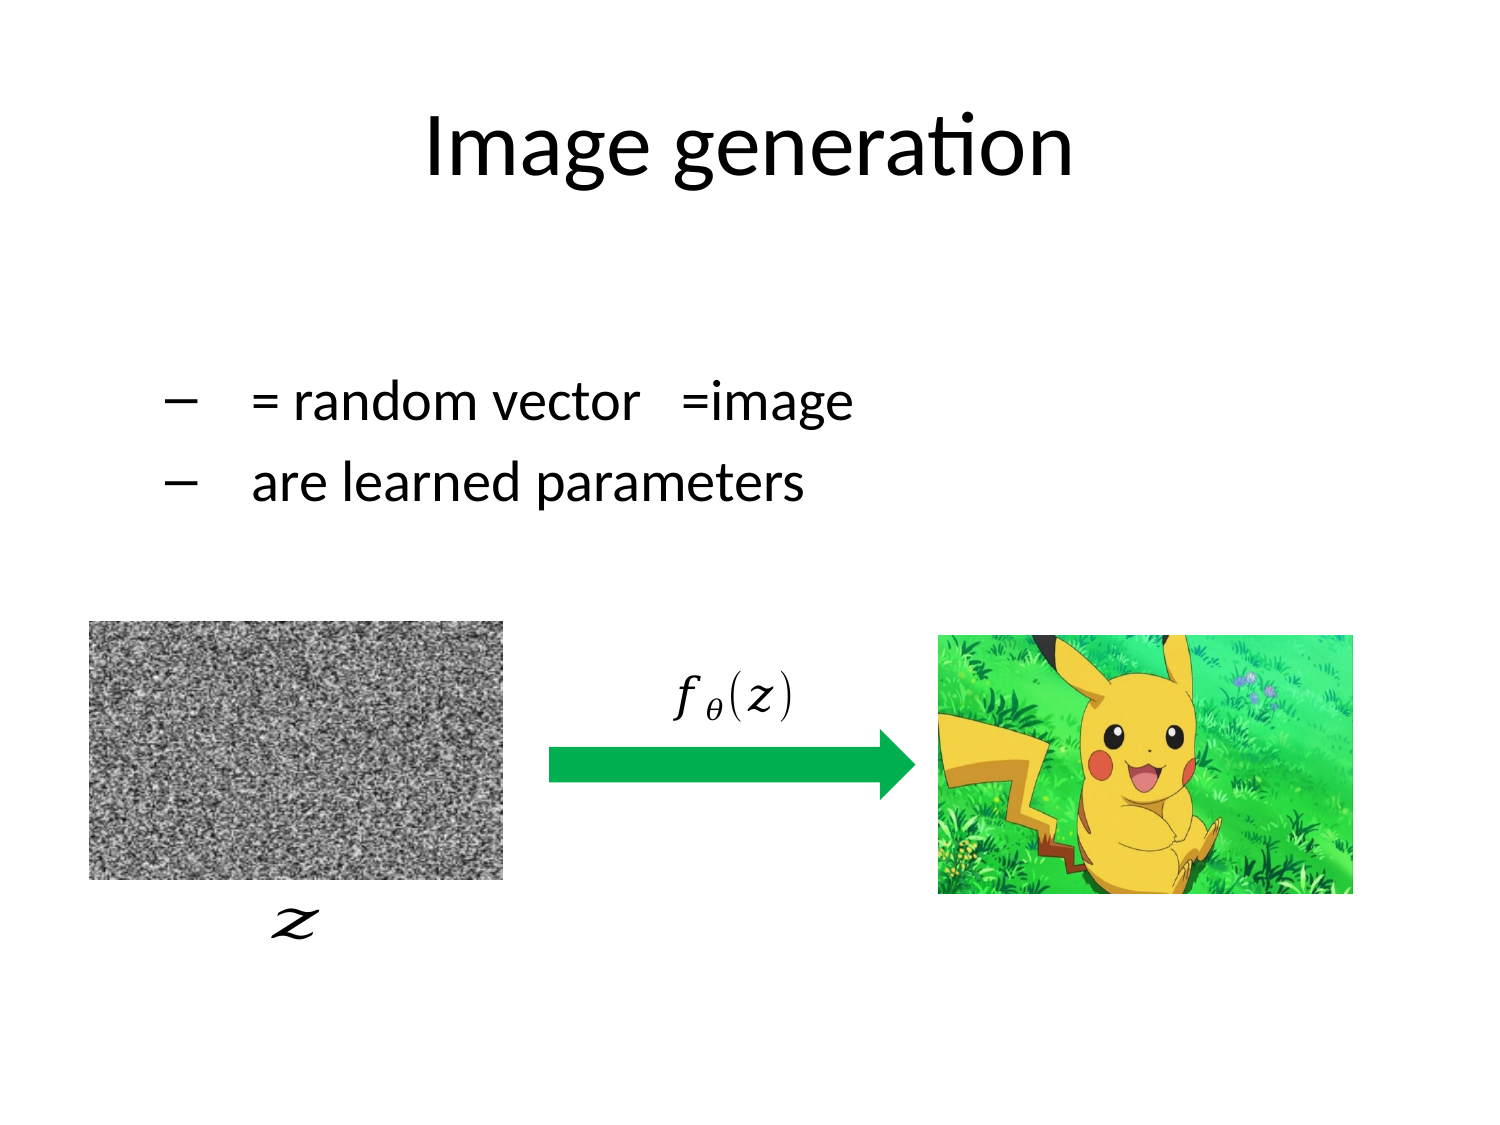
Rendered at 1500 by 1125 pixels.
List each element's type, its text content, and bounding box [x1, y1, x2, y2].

title Image generation [75, 45, 1425, 233]
picture [88, 621, 503, 880]
text_box [547, 727, 918, 802]
picture [938, 635, 1353, 894]
